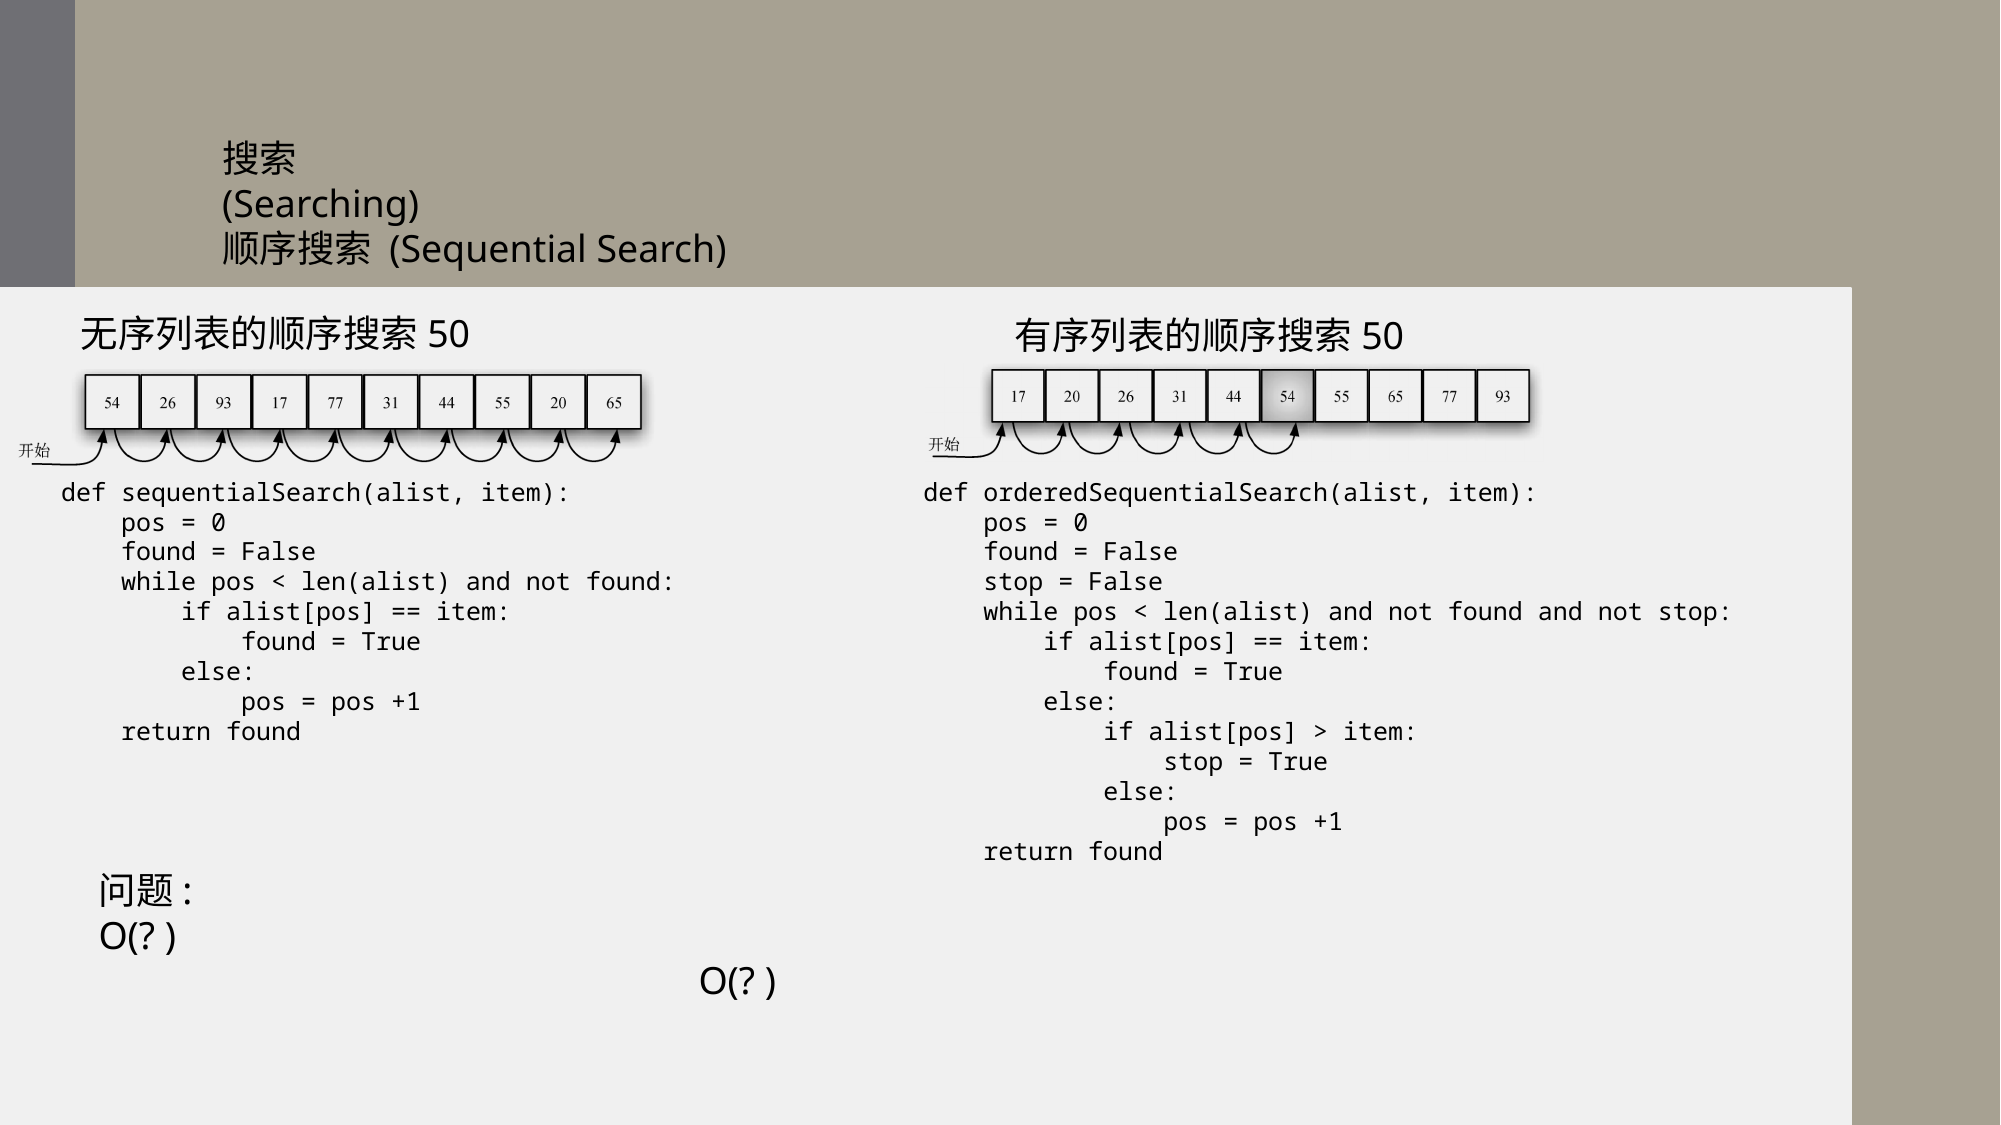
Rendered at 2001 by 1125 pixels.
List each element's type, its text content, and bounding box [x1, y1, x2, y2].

picture [11, 369, 659, 470]
text_box def orderedSequentialSearch(alist, item): pos = 0 found = False stop = False while pos < len(alist) and not found and not stop: if alist[pos] == item: found = True else: if alist[pos] > item: stop = True else: pos = pos +1 return found [908, 468, 1911, 873]
text_box def sequentialSearch(alist, item): pos = 0 found = False while pos < len(alist) and not found: if alist[pos] == item: found = True else: pos = pos +1 return found [46, 468, 705, 753]
text_box 问题: O(? ) O(? ) [83, 859, 1601, 1055]
picture [925, 362, 1545, 462]
text_box 有序列表的顺序搜索50 [999, 304, 2000, 365]
text_box [0, 287, 1852, 1125]
title 搜索 (Searching) 顺序搜索 (Sequential Search) [206, 60, 1797, 278]
text_box 无序列表的顺序搜索50 [66, 302, 1068, 363]
